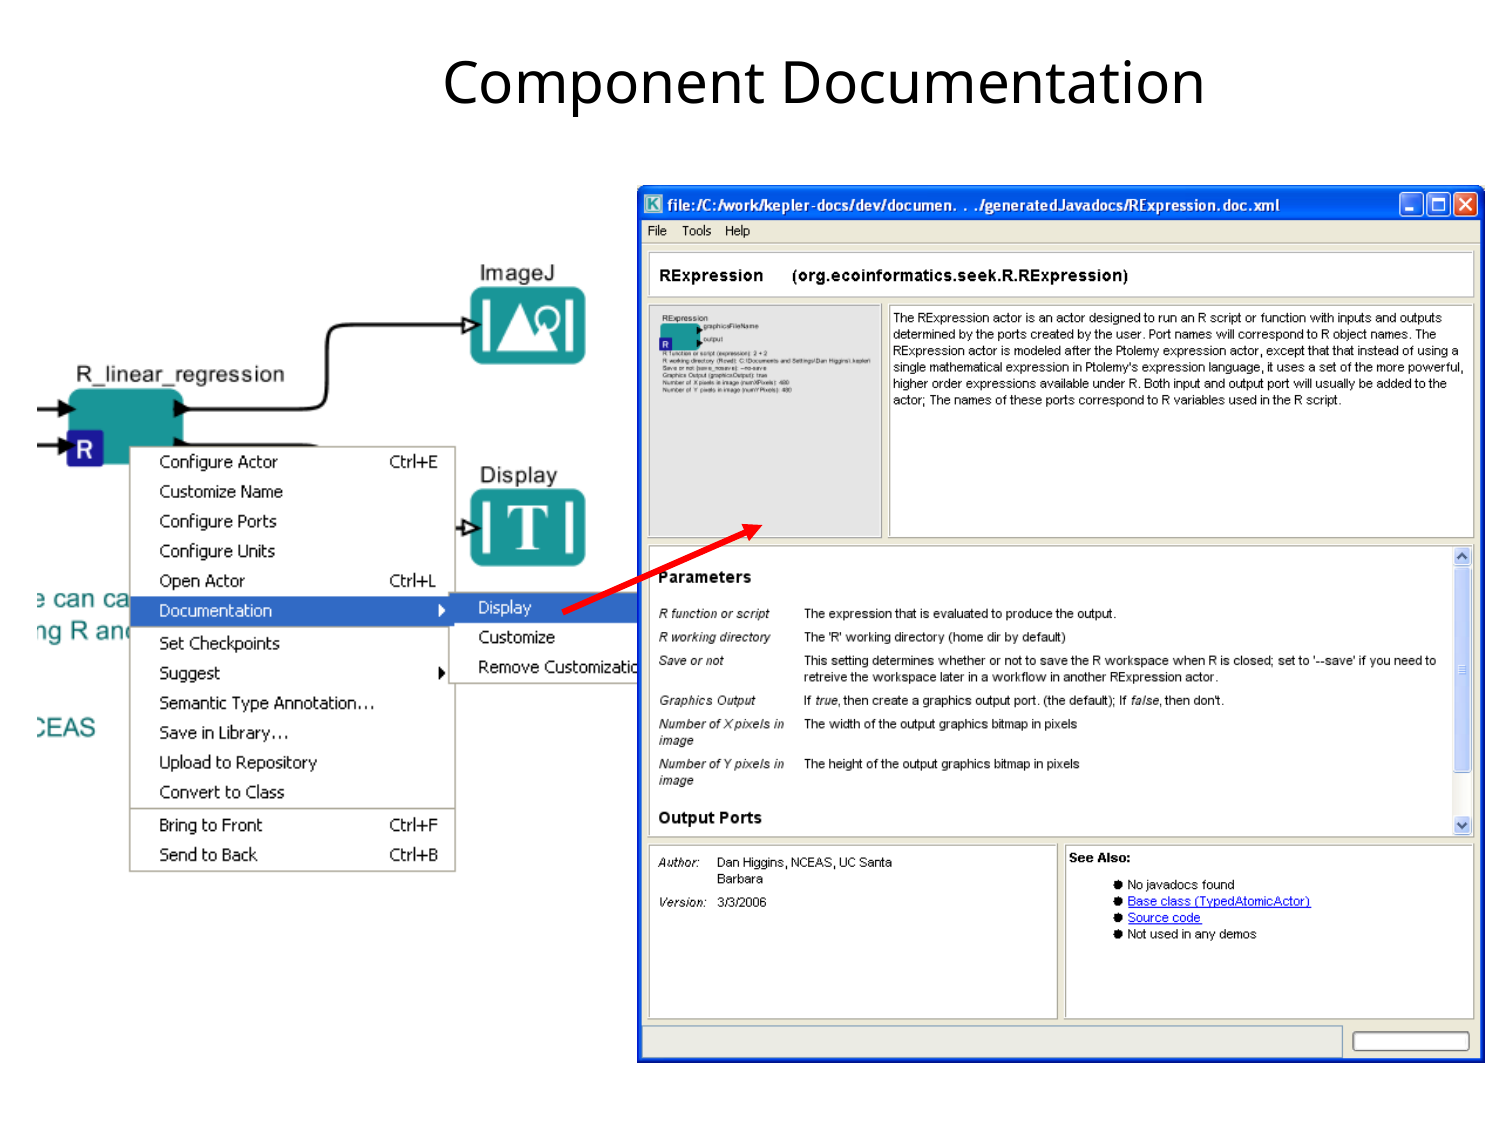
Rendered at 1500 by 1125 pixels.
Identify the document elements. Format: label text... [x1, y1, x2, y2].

title Component Documentation [199, 0, 1456, 160]
picture [37, 185, 1485, 1063]
